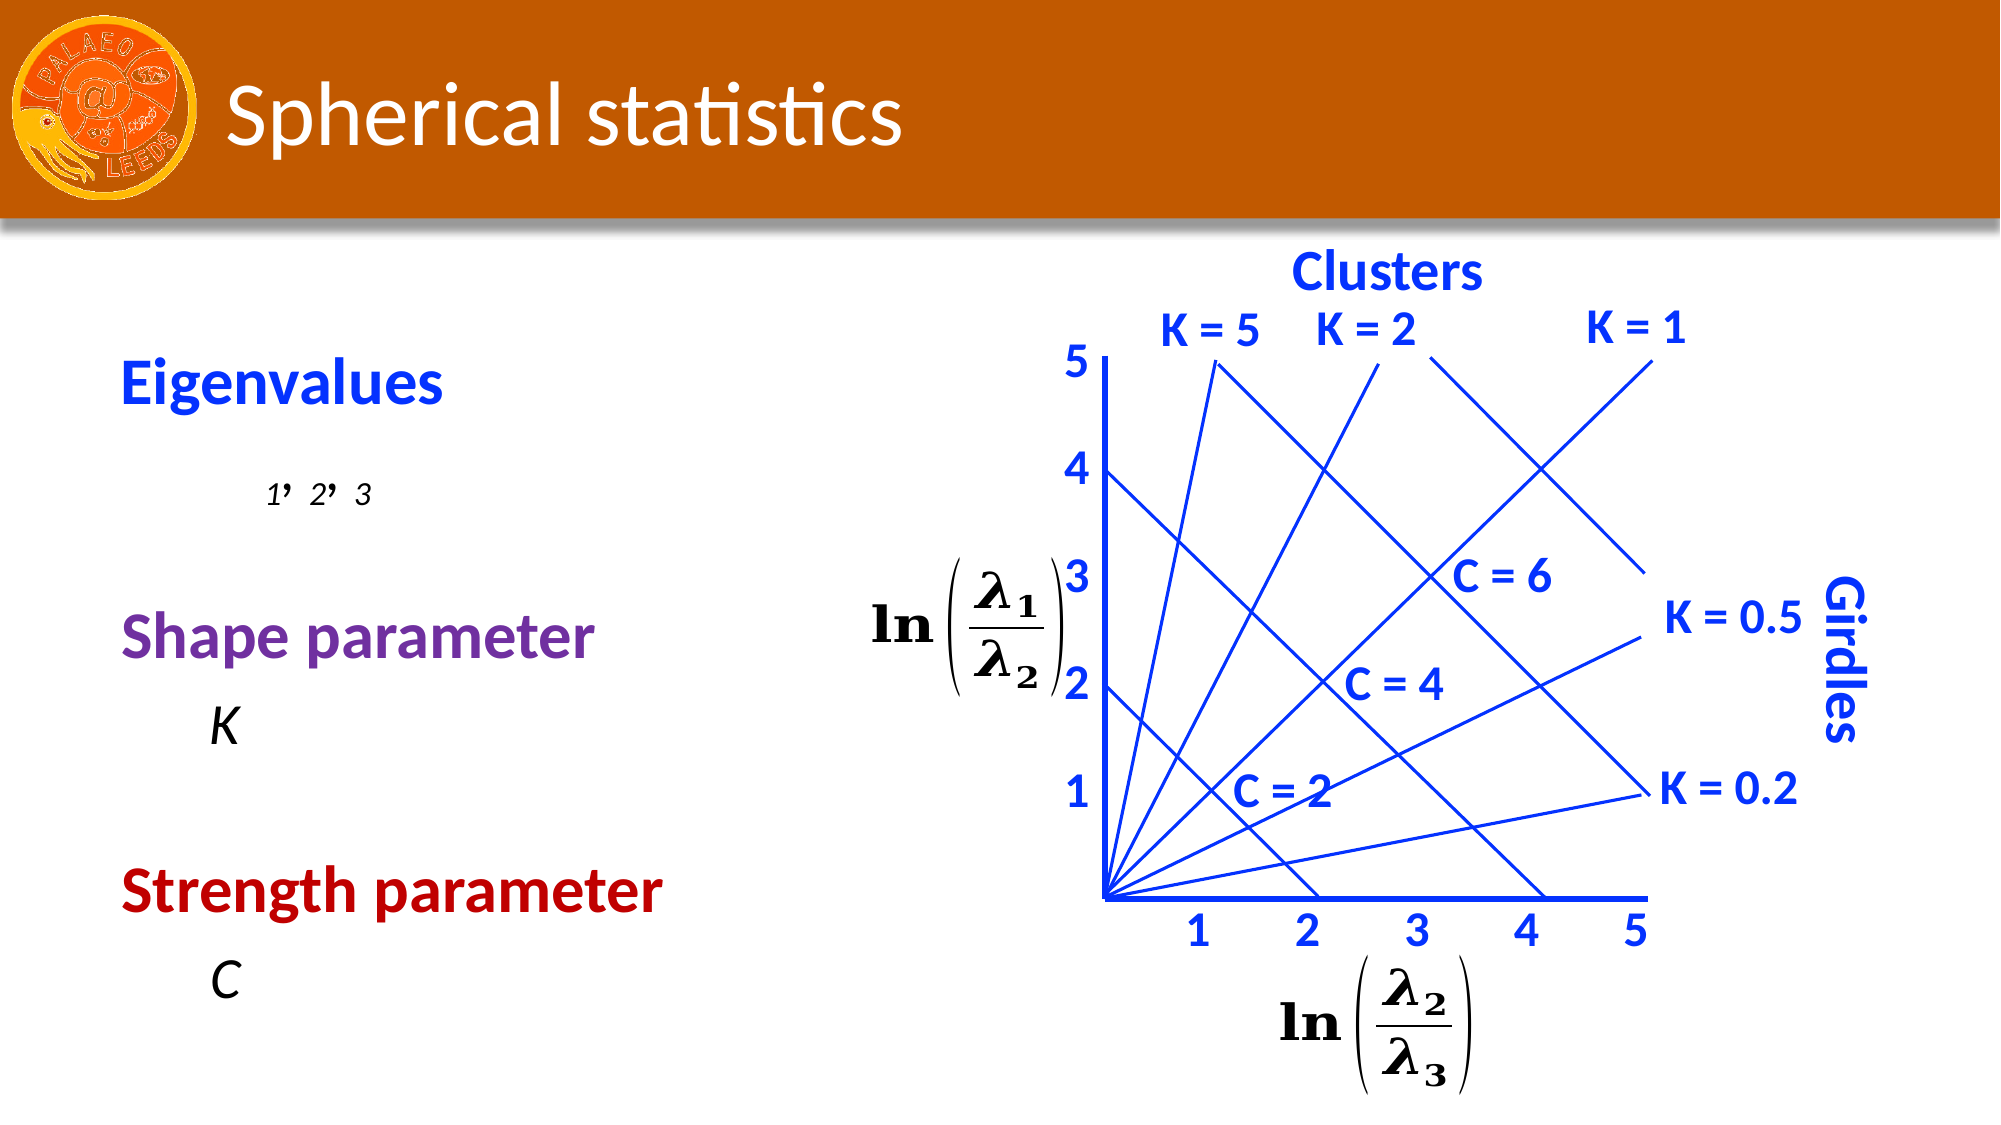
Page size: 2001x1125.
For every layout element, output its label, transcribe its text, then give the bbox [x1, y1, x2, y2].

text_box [870, 224, 1893, 1100]
text_box Spherical statistics [210, 17, 2000, 201]
text_box C [195, 932, 256, 1018]
text_box Eigenvalues [105, 330, 460, 426]
text_box Strength parameter [106, 838, 680, 933]
text_box [0, 0, 2000, 219]
text_box K [195, 678, 256, 764]
text_box Shape parameter [106, 584, 612, 680]
picture [11, 15, 197, 200]
